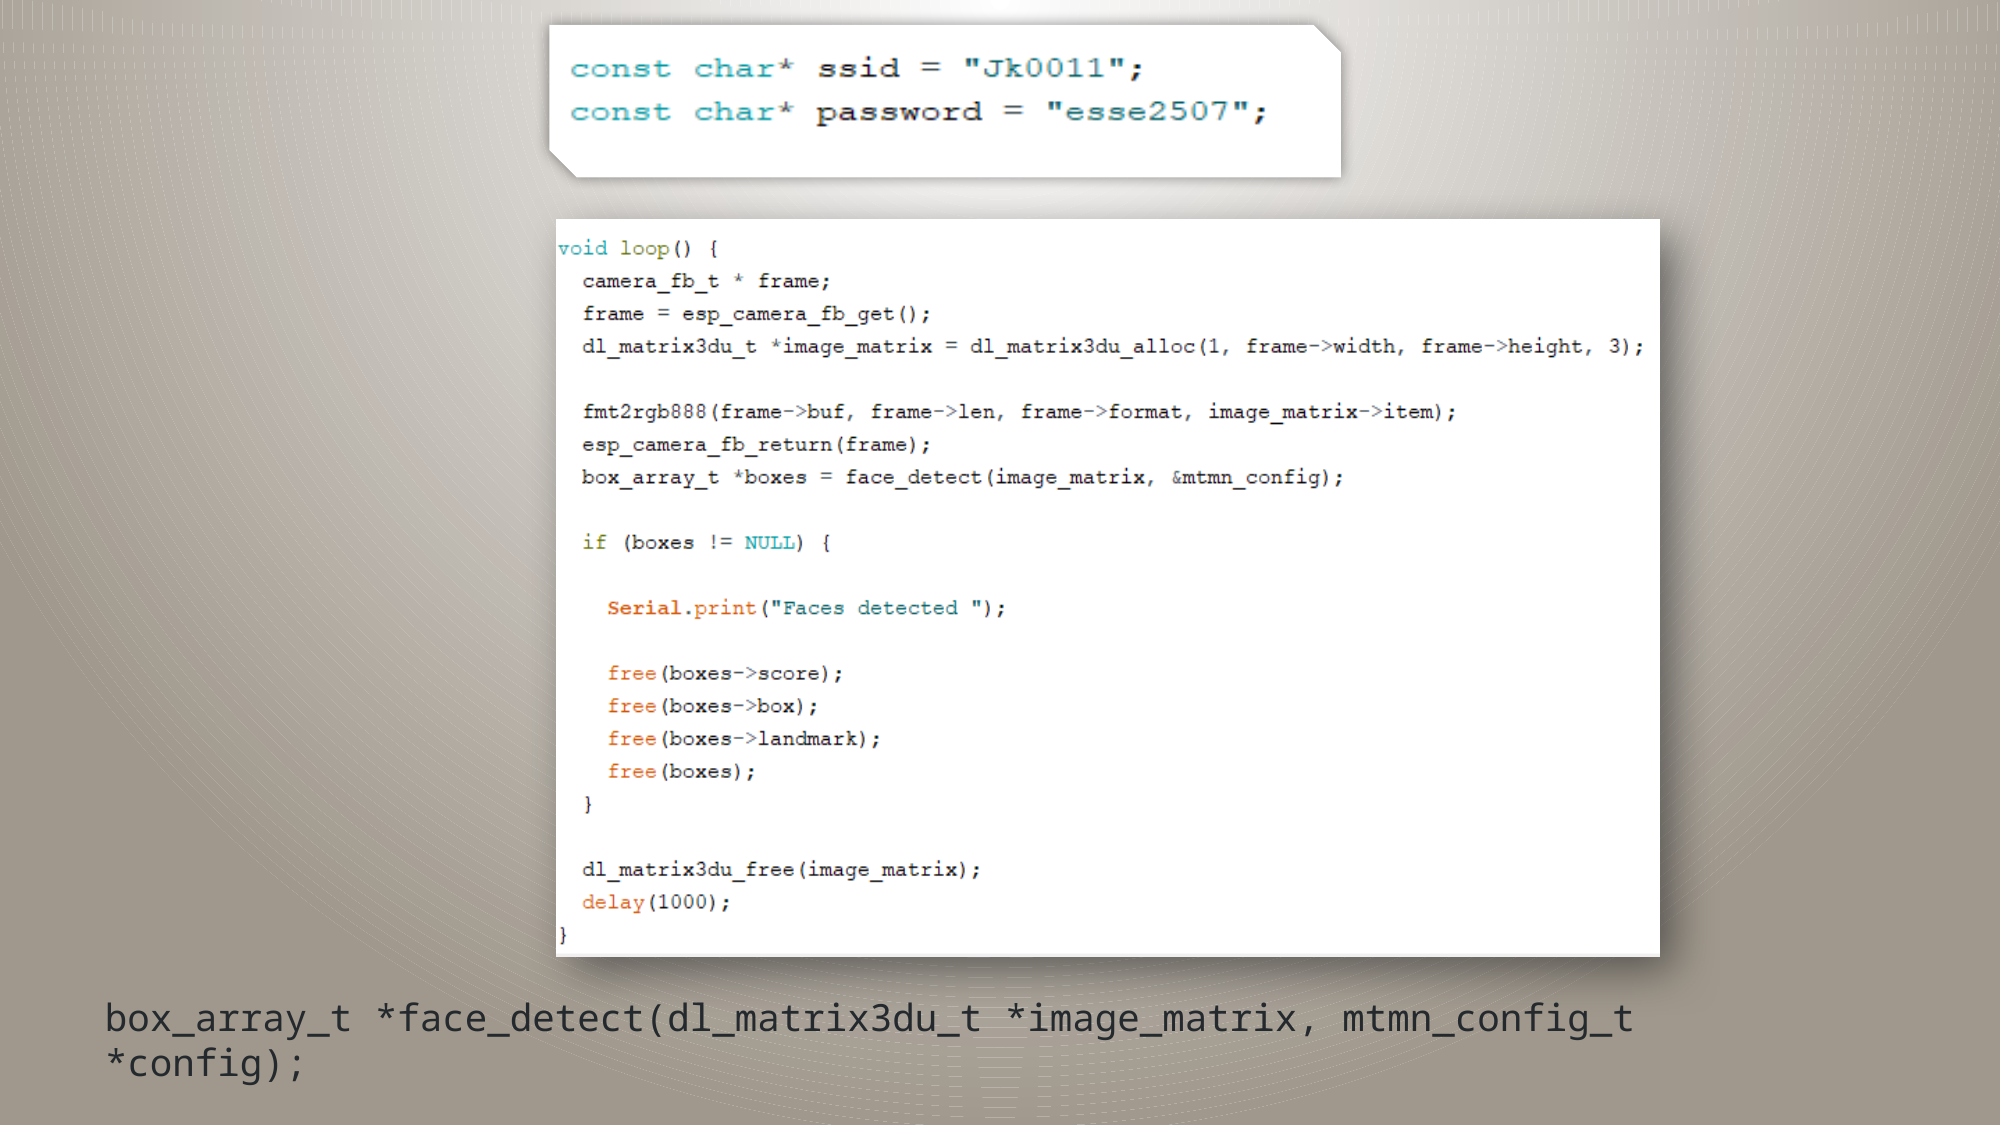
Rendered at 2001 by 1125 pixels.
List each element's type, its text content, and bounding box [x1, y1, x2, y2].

picture [556, 219, 1660, 957]
text_box box_array_t *face_detect(dl_matrix3du_t *image_matrix, mtmn_config_t *config); [89, 986, 1860, 1092]
picture [556, 32, 1334, 170]
